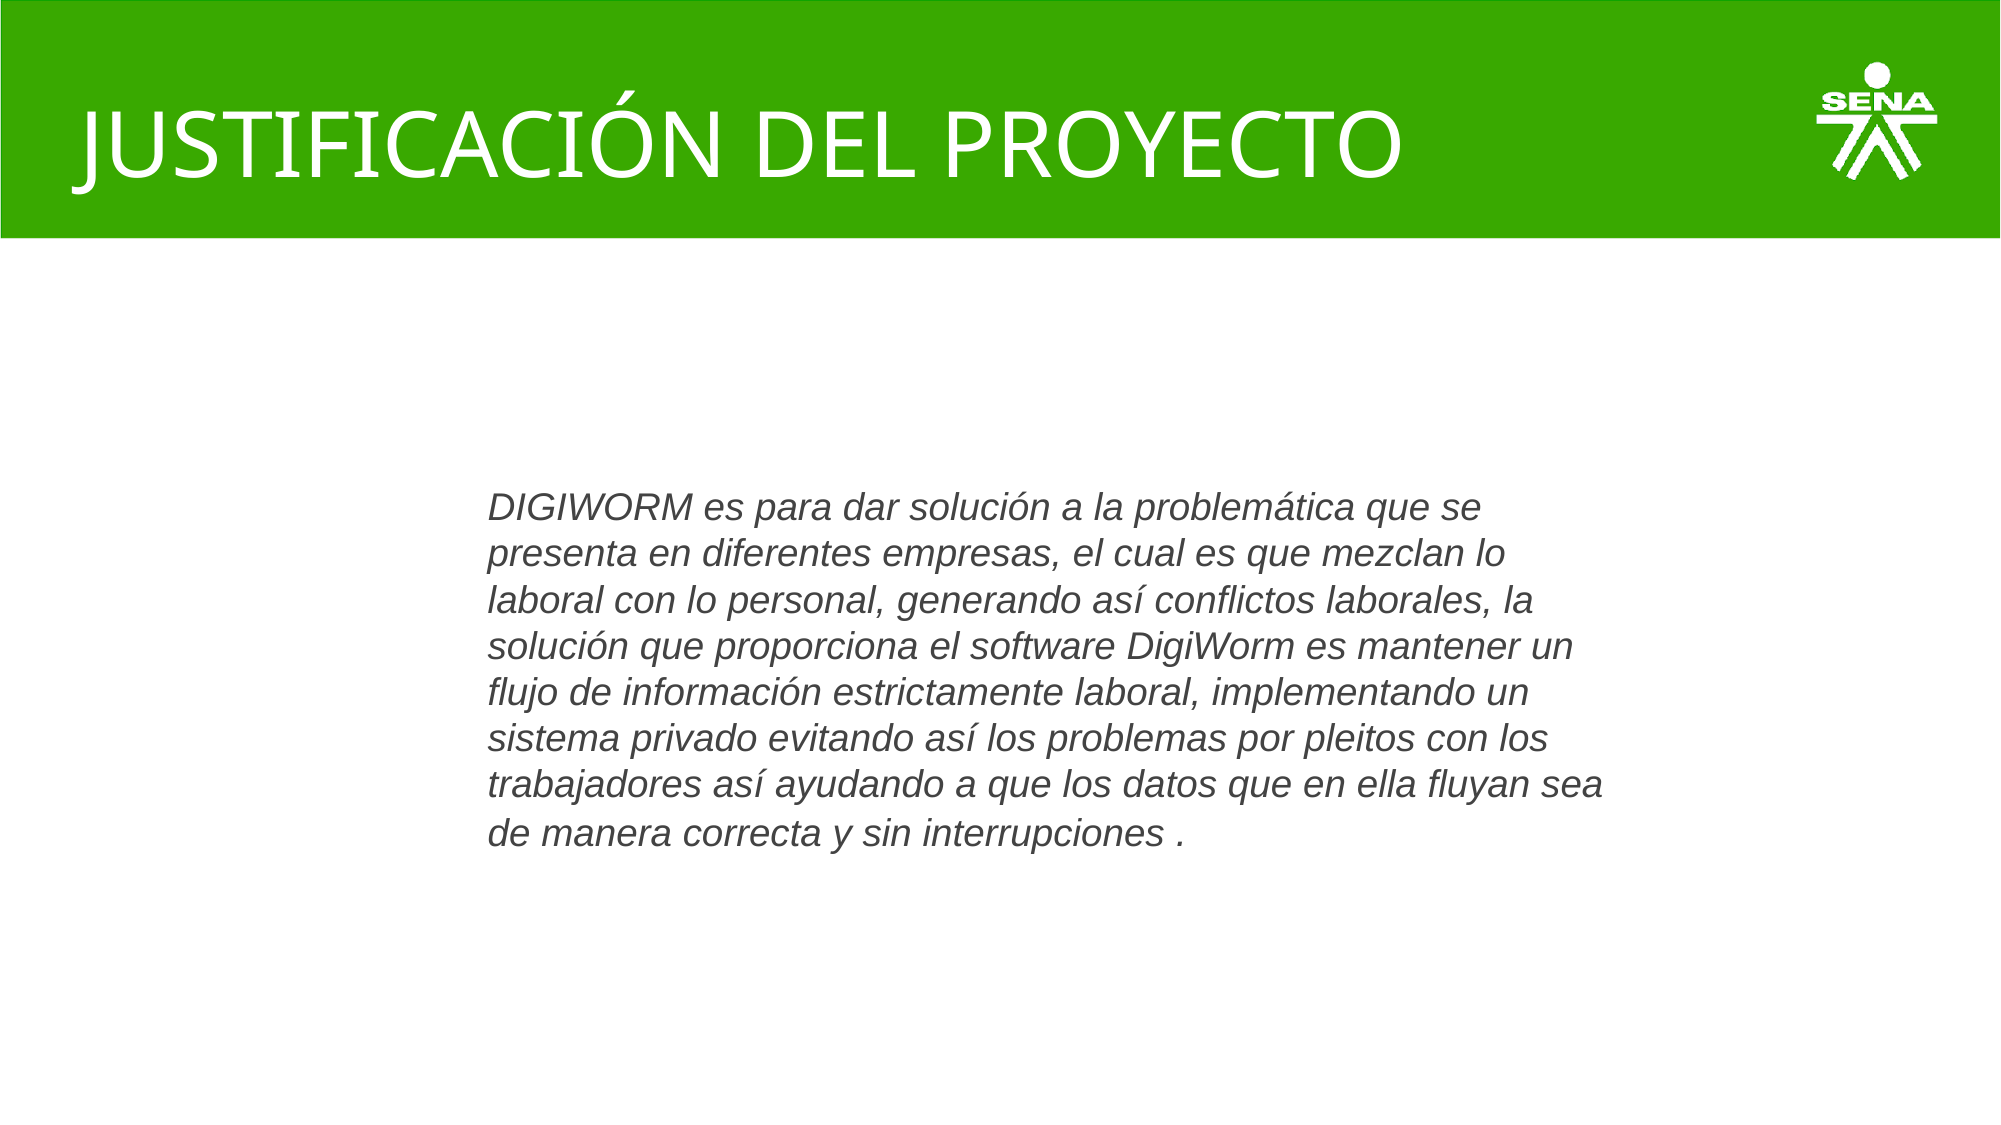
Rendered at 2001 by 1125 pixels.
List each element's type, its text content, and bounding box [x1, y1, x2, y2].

text_box DIGIWORM es para dar solución a la problemática que se presenta en diferentes empresas, el cual es que mezclan lo laboral con lo personal, generando así conflictos laborales, la solución que proporciona el software DigiWorm es mantener un flujo de información estrictamente laboral, implementando un sistema privado evitando así los problemas por pleitos con los trabajadores así ayudando a que los datos que en ella fluyan sea de manera correcta y sin interrupciones . [397, 467, 1633, 905]
picture [0, 0, 2001, 1125]
title JUSTIFICACIÓN DEL PROYECTO [64, 74, 1520, 223]
